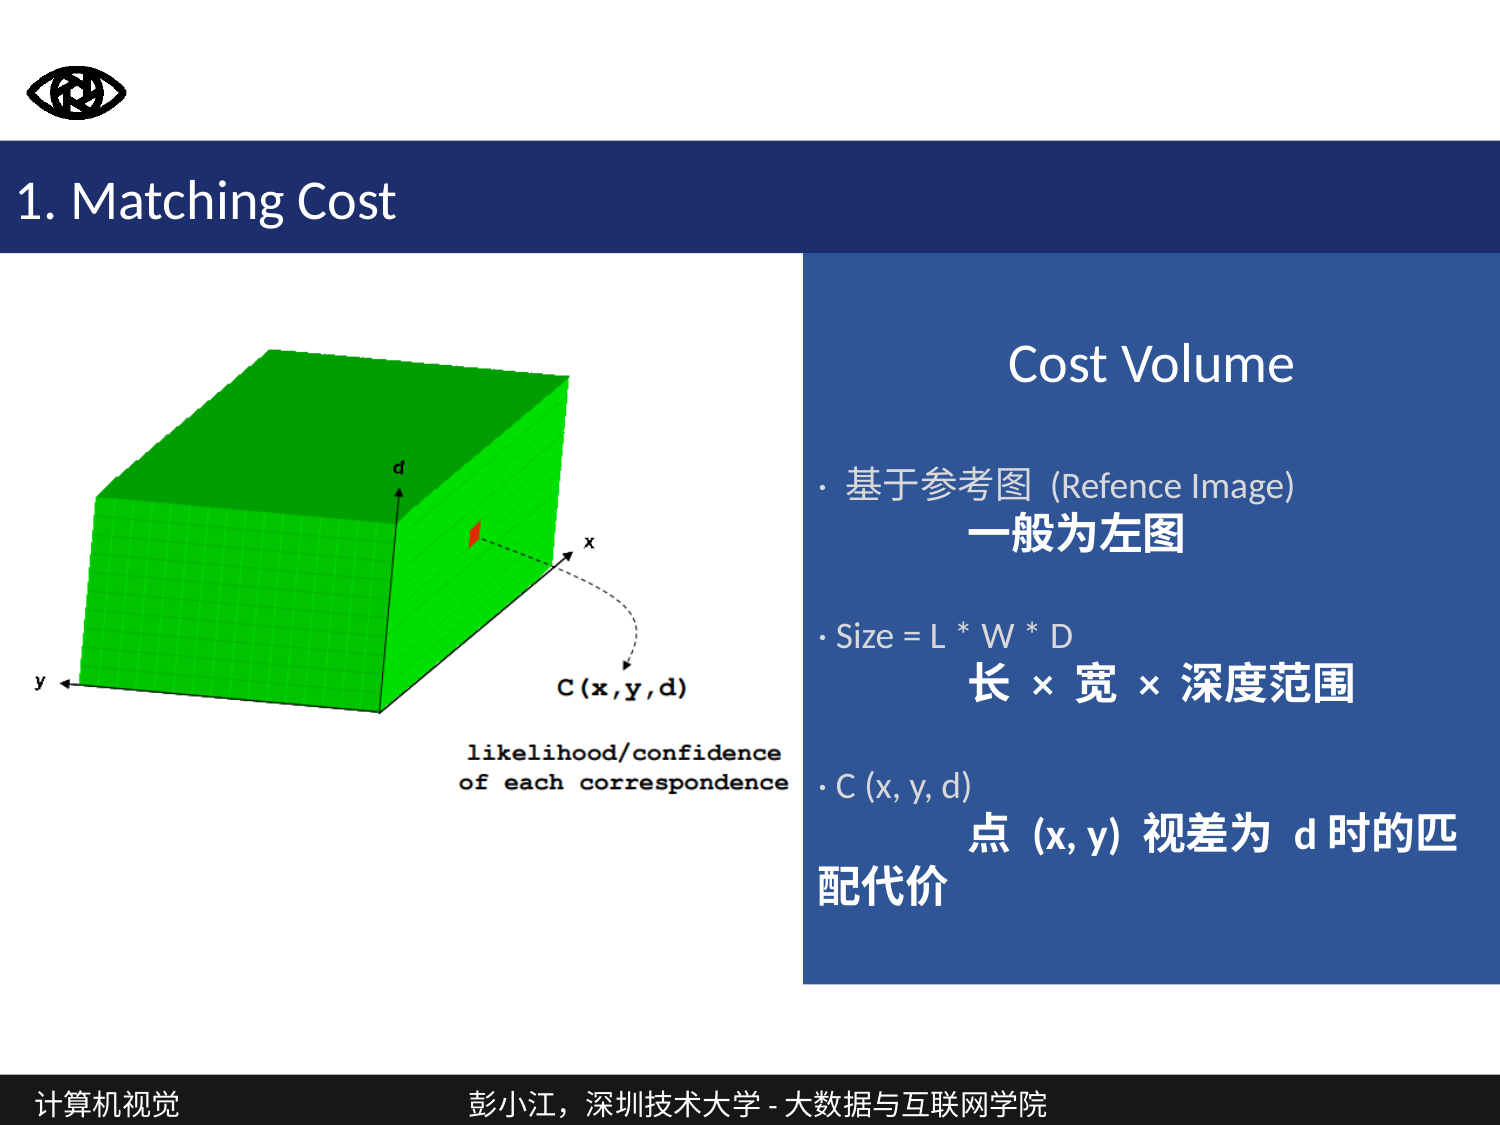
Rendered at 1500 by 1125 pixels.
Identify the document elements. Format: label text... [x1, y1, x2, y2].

text_box 1. Matching Cost [0, 140, 1500, 254]
text_box Cost Volume · 基于参考图 (Refence Image) 一般为左图 · Size = L * W * D 长 × 宽 × 深度范围 · C (x, y, d) 点 (x, y) 视差为 d时的匹配代价 [802, 252, 1500, 985]
picture [0, 298, 815, 827]
